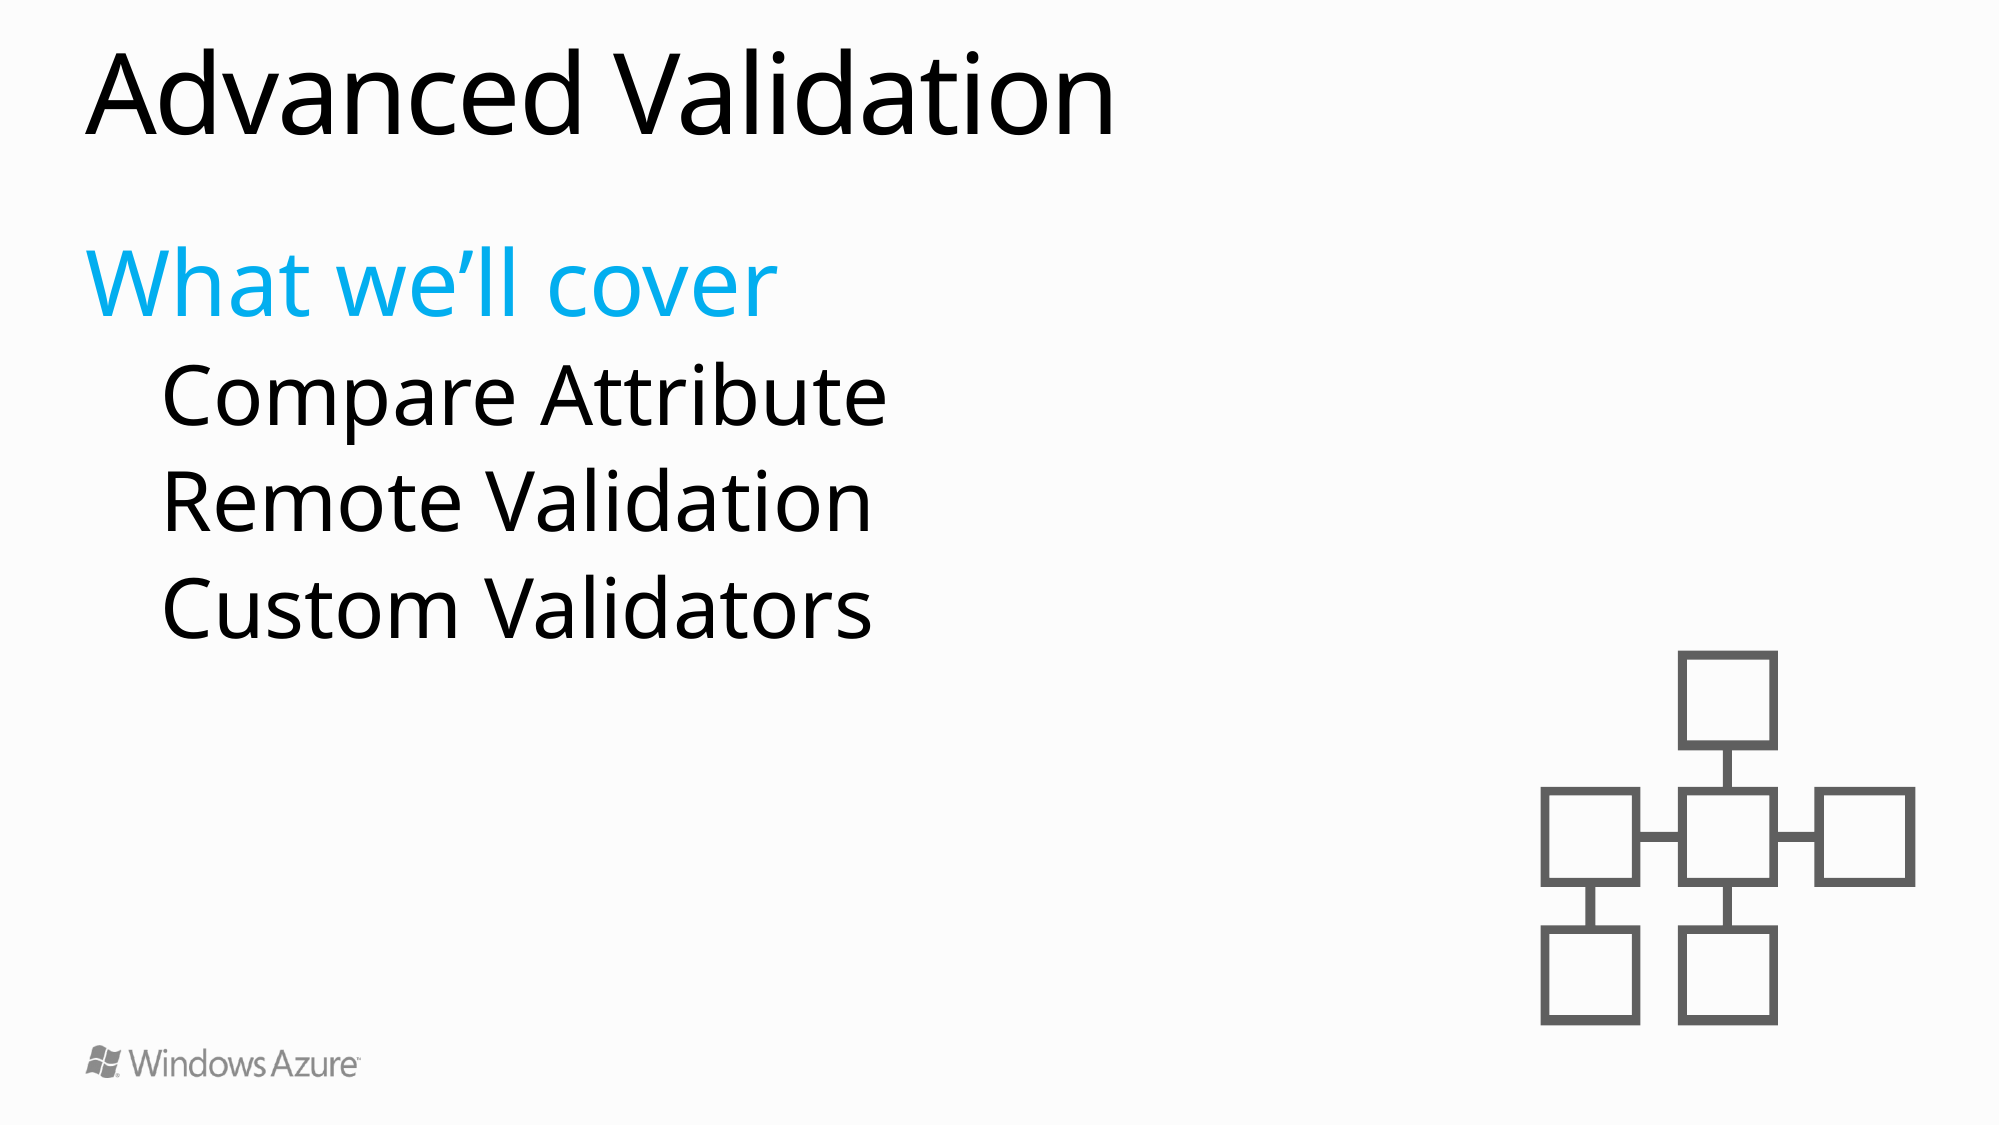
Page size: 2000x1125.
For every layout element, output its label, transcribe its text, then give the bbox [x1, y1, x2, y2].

list What we’ll cover Compare Attribute Remote Validation Custom Validators [85, 237, 1914, 566]
text_box [1540, 650, 1916, 1026]
title Advanced Validation [85, 37, 1914, 161]
